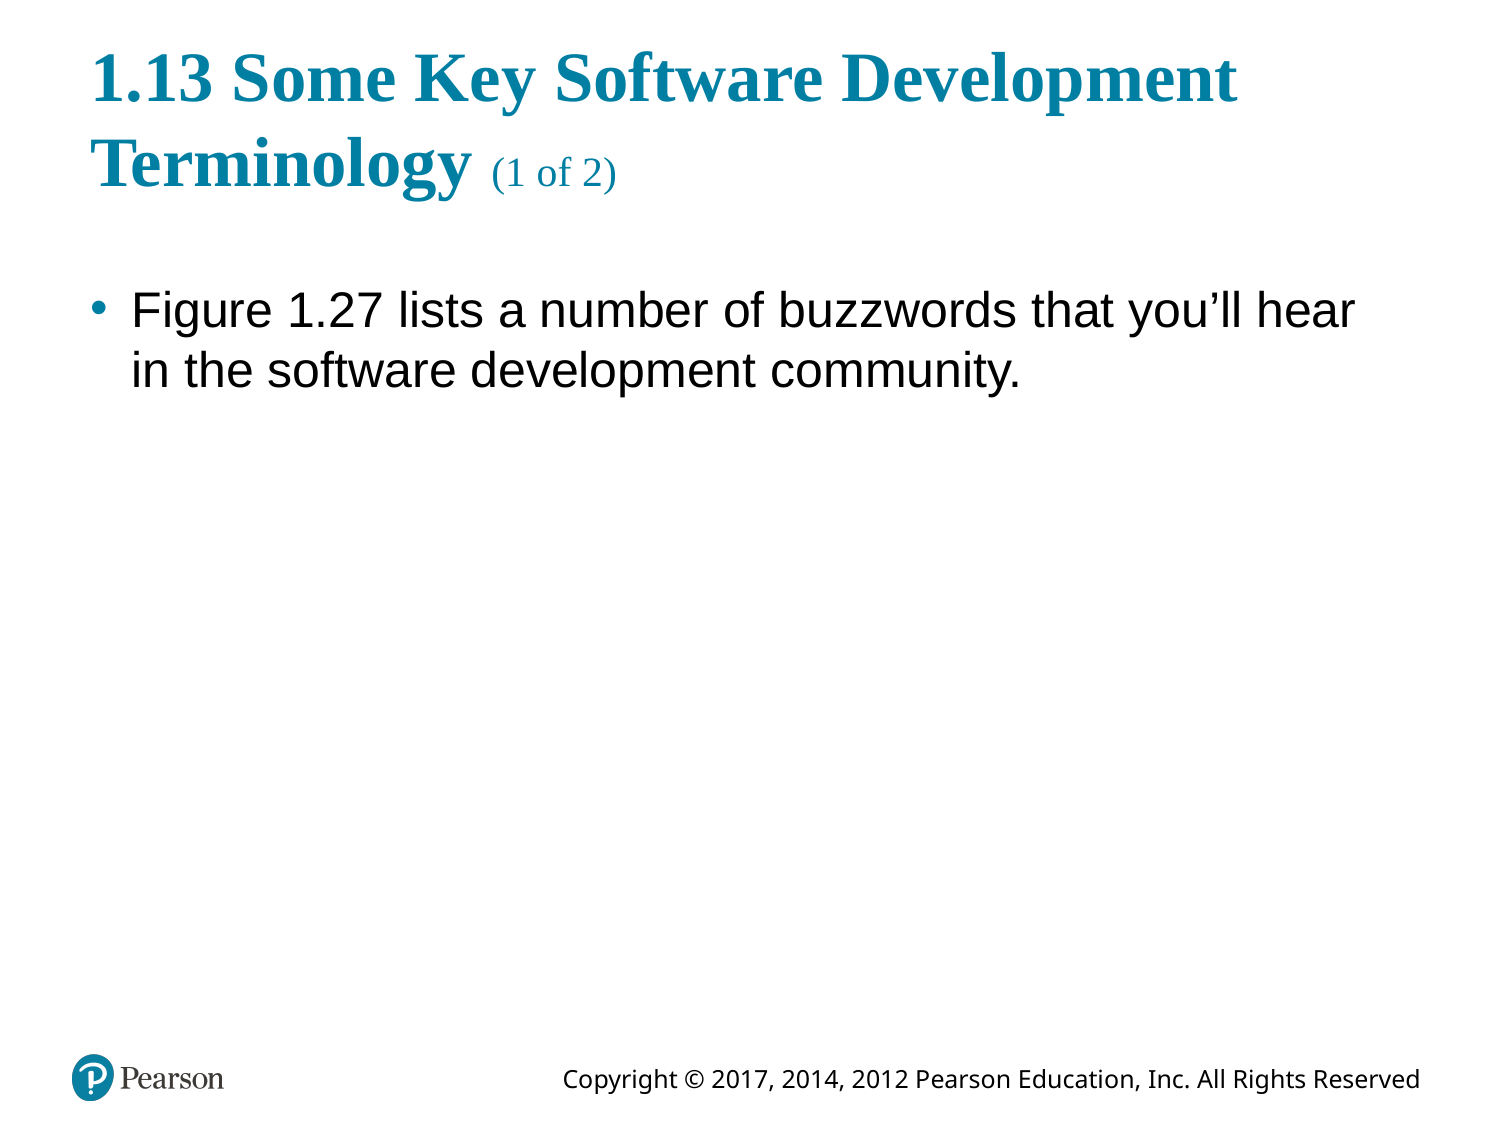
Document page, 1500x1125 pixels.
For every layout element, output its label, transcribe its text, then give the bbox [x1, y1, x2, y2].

title 1.13 Some Key Software Development Terminology (1 of 2) [75, 35, 1425, 216]
picture [98, 1054, 224, 1101]
picture [80, 1063, 106, 1088]
picture [72, 1087, 83, 1101]
picture [72, 1054, 88, 1070]
list Figure 1.27 lists a number of buzzwords that you’ll hear in the software development community. [75, 262, 1425, 1005]
